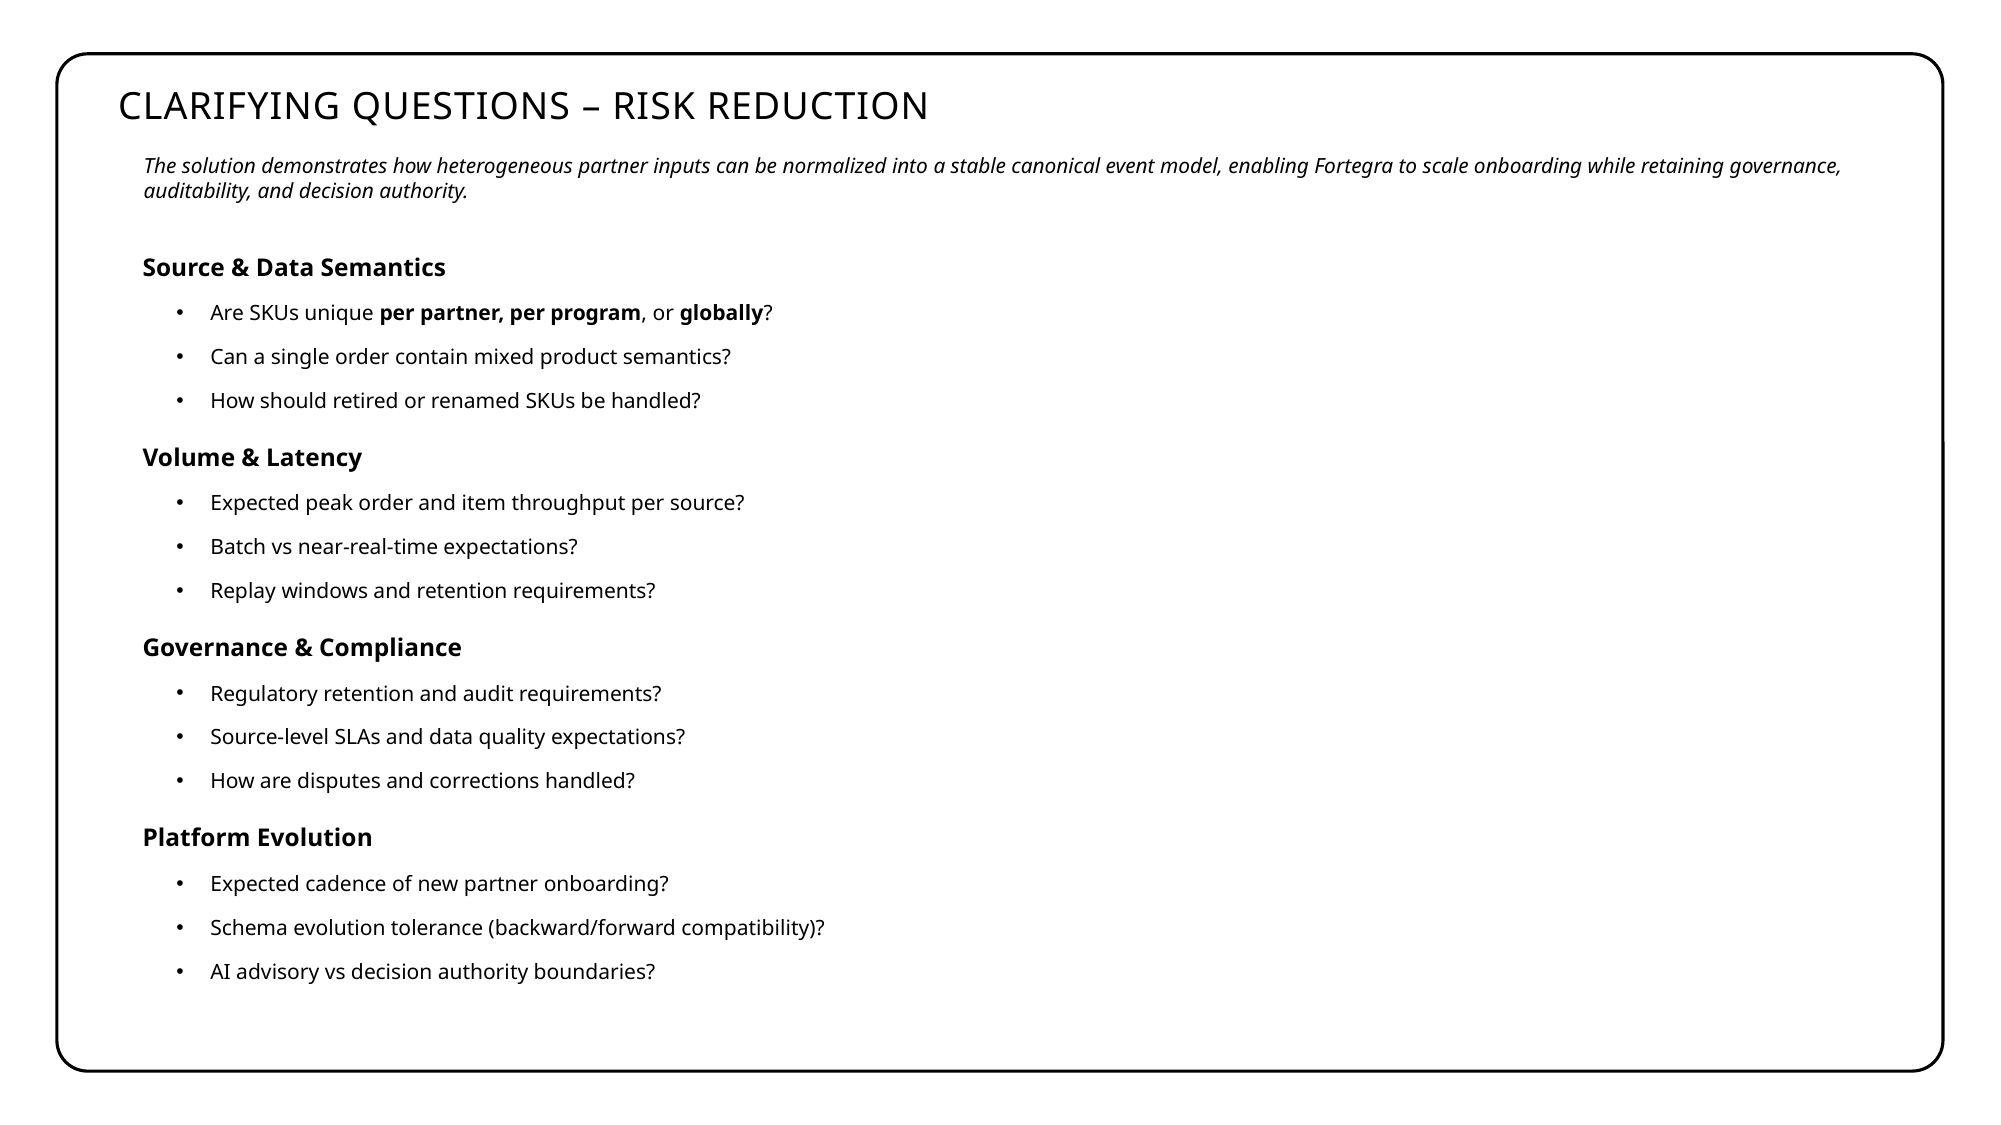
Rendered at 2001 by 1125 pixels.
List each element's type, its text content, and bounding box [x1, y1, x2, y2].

title Clarifying questions – Risk Reduction [103, 83, 1944, 142]
list Source & Data Semantics Are SKUs unique per partner, per program, or globally? Can a single order contain mixed product semantics? How should retired or renamed SKUs be handled? Volume & Latency Expected peak order and item throughput per source? Batch vs near-real-time expectations? Replay windows and retention requirements? Governance & Compliance Regulatory retention and audit requirements? Source-level SLAs and data quality expectations? How are disputes and corrections handled? Platform Evolution Expected cadence of new partner onboarding? Schema evolution tolerance (backward/forward compatibility)? AI advisory vs decision authority boundaries? [127, 232, 1928, 992]
text_box The solution demonstrates how heterogeneous partner inputs can be normalized into a stable canonical event model, enabling Fortegra to scale onboarding while retaining governance, auditability, and decision authority. [128, 144, 1912, 210]
